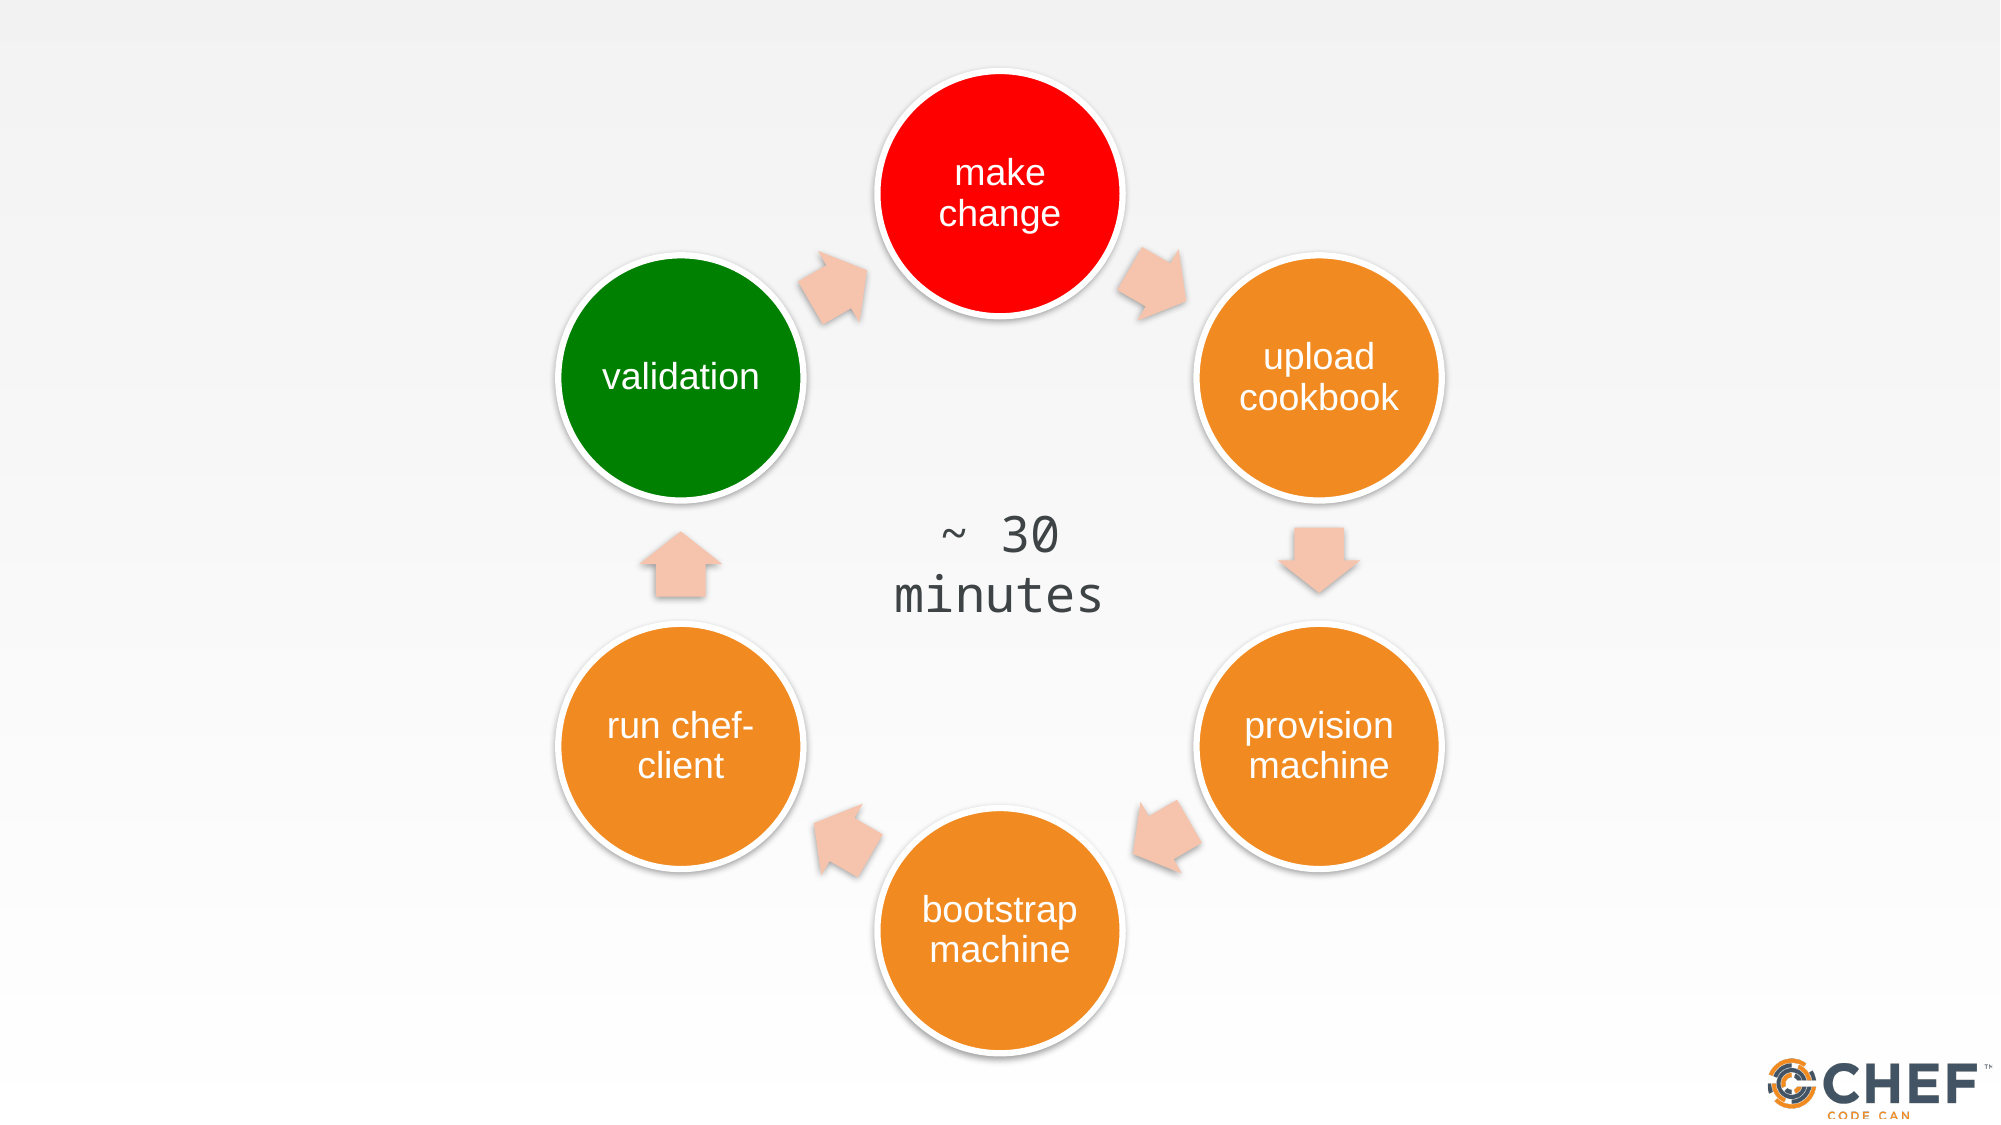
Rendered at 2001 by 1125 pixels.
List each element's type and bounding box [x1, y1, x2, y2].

text_box [374, 70, 1625, 1054]
